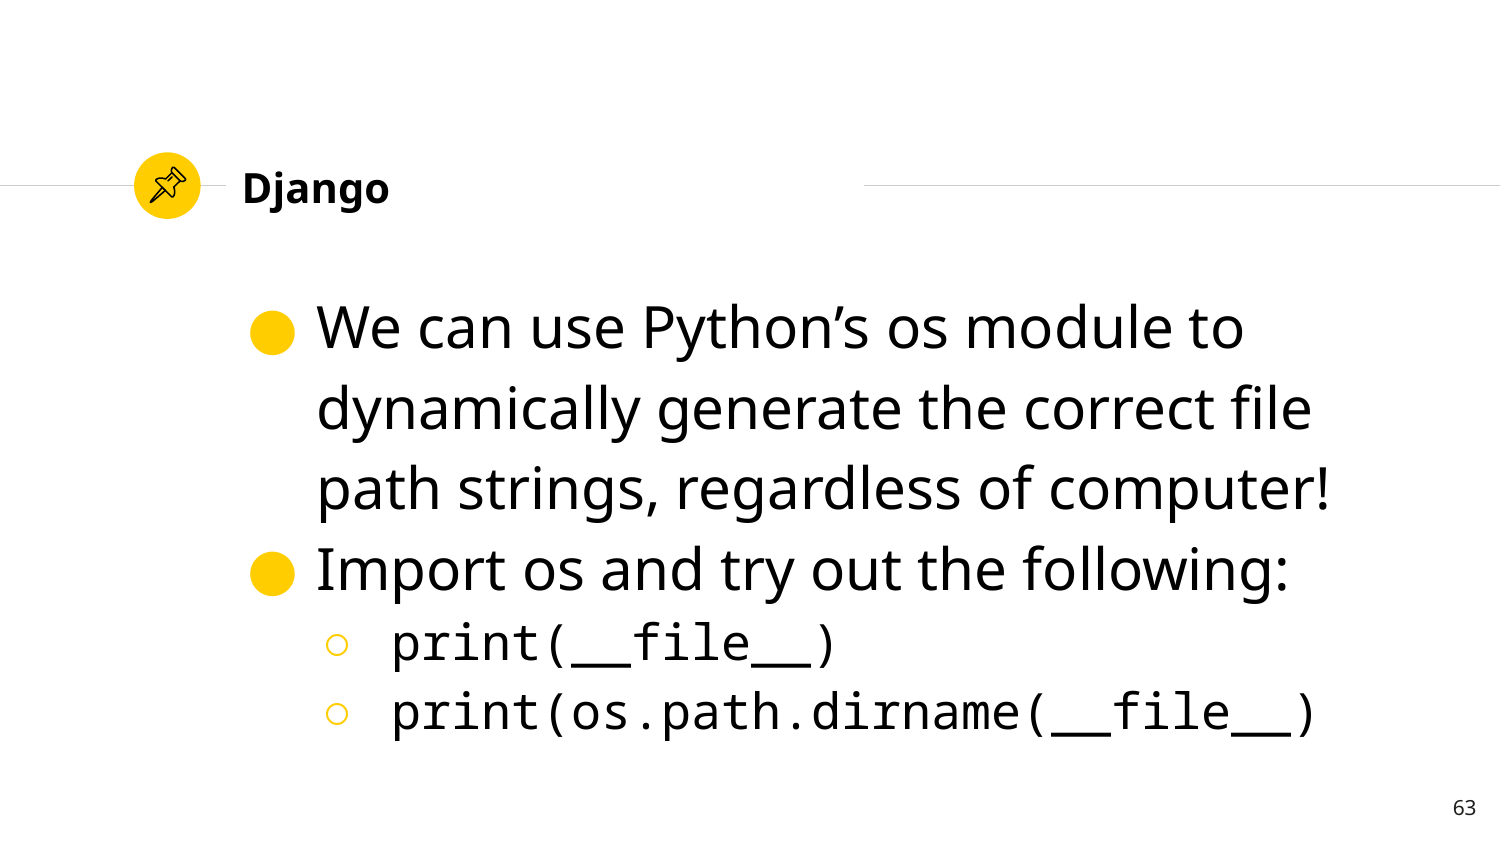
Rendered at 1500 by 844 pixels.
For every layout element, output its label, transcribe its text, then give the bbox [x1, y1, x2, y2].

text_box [150, 166, 186, 203]
slide_number 63 [1401, 779, 1492, 844]
list We can use Python’s os module to dynamically generate the correct file path strings, regardless of computer! Import os and try out the following: print(__file__) print(os.path.dirname(__file__) [226, 265, 1402, 776]
title Django [226, 151, 863, 223]
